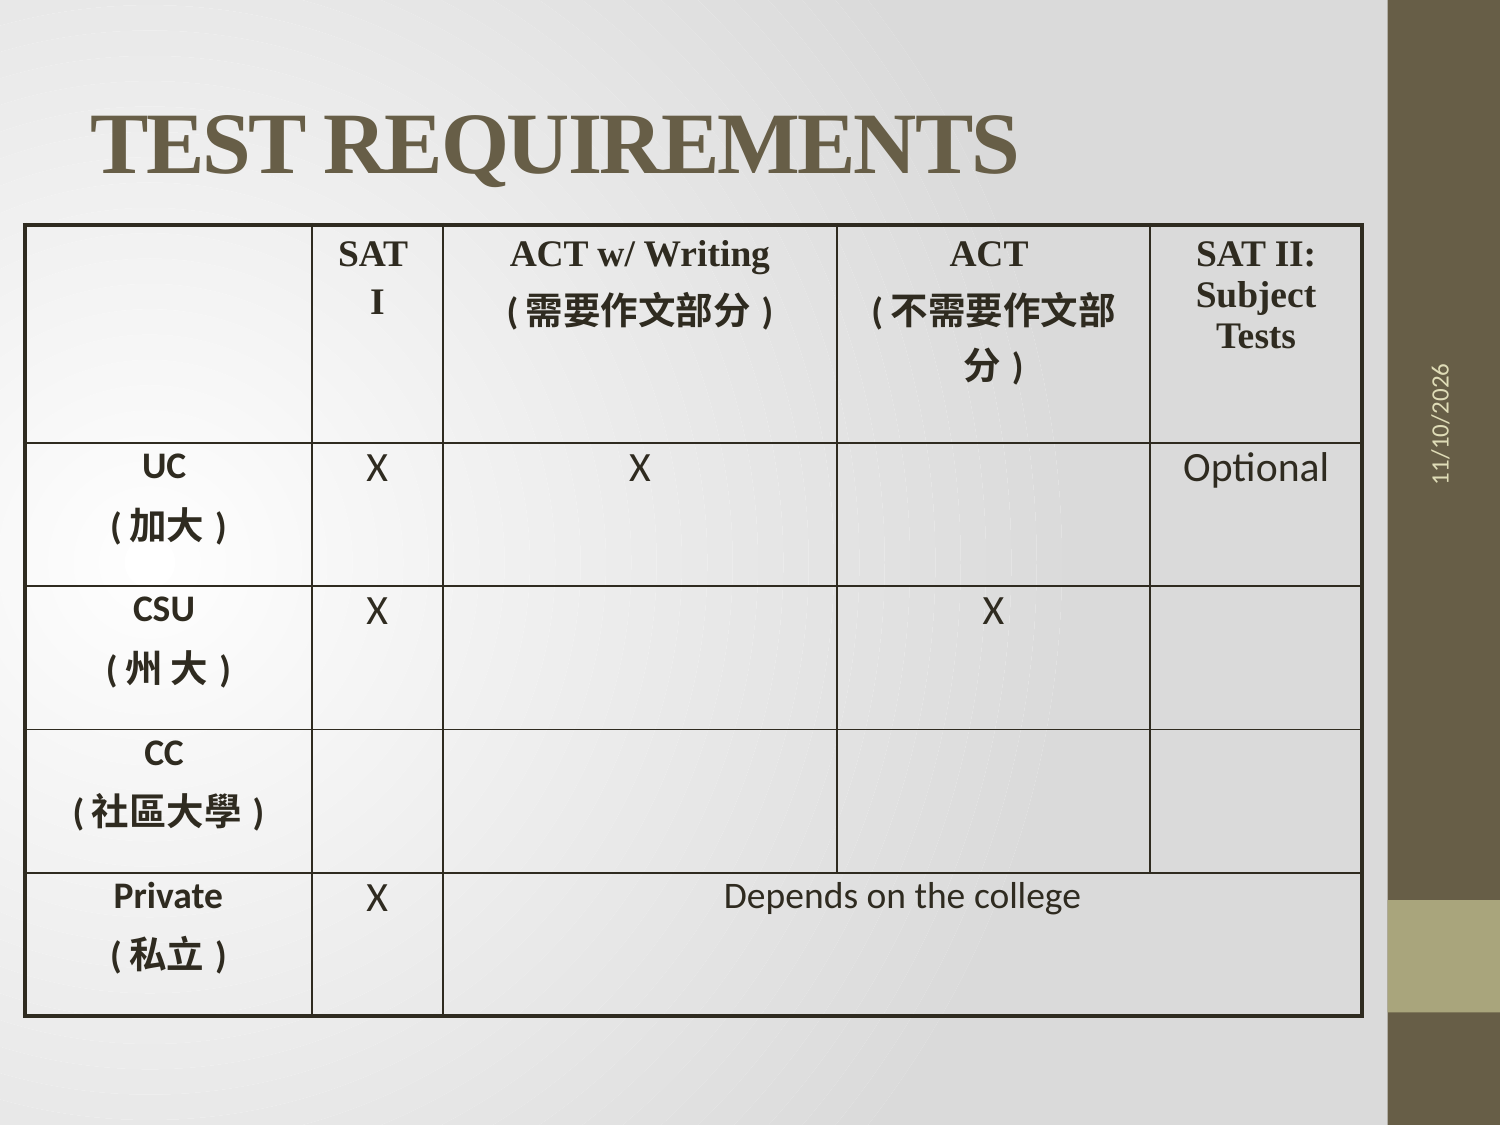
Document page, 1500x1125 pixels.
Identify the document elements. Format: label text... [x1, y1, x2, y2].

table_cell [444, 587, 836, 729]
table_header [27, 227, 311, 442]
table_cell [838, 730, 1149, 872]
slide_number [1408, 100, 1469, 501]
table_cell [444, 730, 836, 872]
table_cell X [444, 444, 836, 585]
table_header SAT I [313, 227, 442, 442]
table_cell [1151, 587, 1360, 729]
table_cell [838, 444, 1149, 585]
table_cell CSU (州 大) [27, 587, 311, 729]
table_header ACT w/ Writing (需要作文部分) [444, 227, 836, 442]
table_cell Optional [1151, 444, 1360, 585]
title TEST REQUIREMENTS [75, 45, 1325, 223]
table_cell Depends on the college [444, 874, 1360, 1014]
table_cell Private (私立) [27, 874, 311, 1014]
table_cell X [313, 444, 442, 585]
table_header SAT II: Subject Tests [1151, 227, 1360, 442]
table_cell [1151, 730, 1360, 872]
table_cell [313, 730, 442, 872]
table_cell CC (社區大學) [27, 730, 311, 872]
table_cell X [838, 587, 1149, 729]
table_cell X [313, 587, 442, 729]
table_cell UC (加大) [27, 444, 311, 585]
table_cell X [313, 874, 442, 1014]
table_header ACT (不需要作文部分) [838, 227, 1149, 442]
